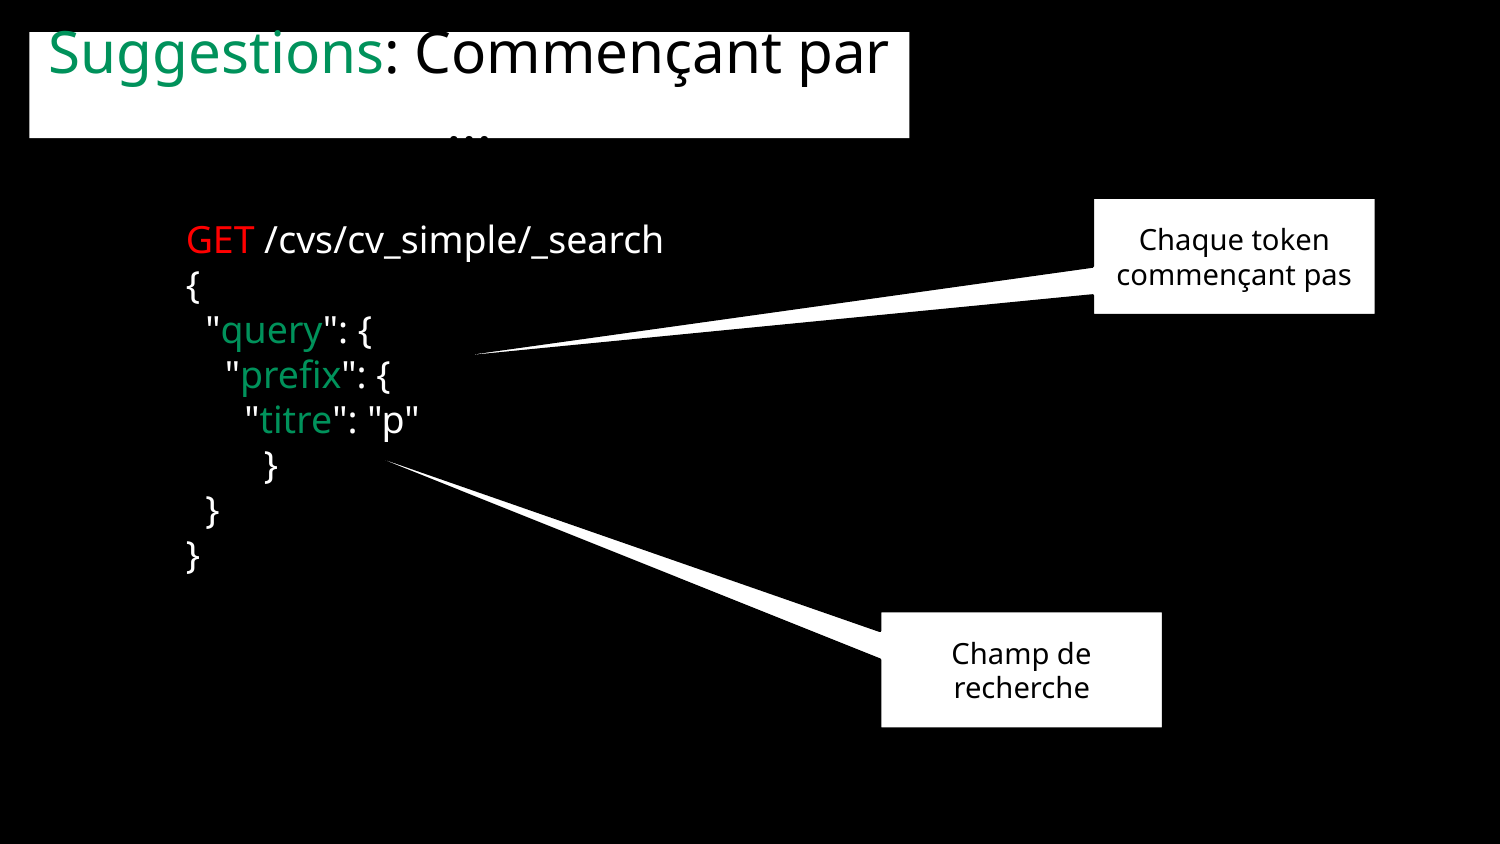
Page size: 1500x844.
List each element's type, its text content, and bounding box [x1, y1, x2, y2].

text_box GET /cvs/cv_simple/_search { "query": { "prefix": { "titre": "p" } } } [171, 209, 922, 584]
text_box Chaque token commençant pas [389, 195, 1379, 367]
text_box Champ de recherche [312, 431, 1166, 732]
text_box Suggestions: Commençant par … [27, 30, 911, 140]
